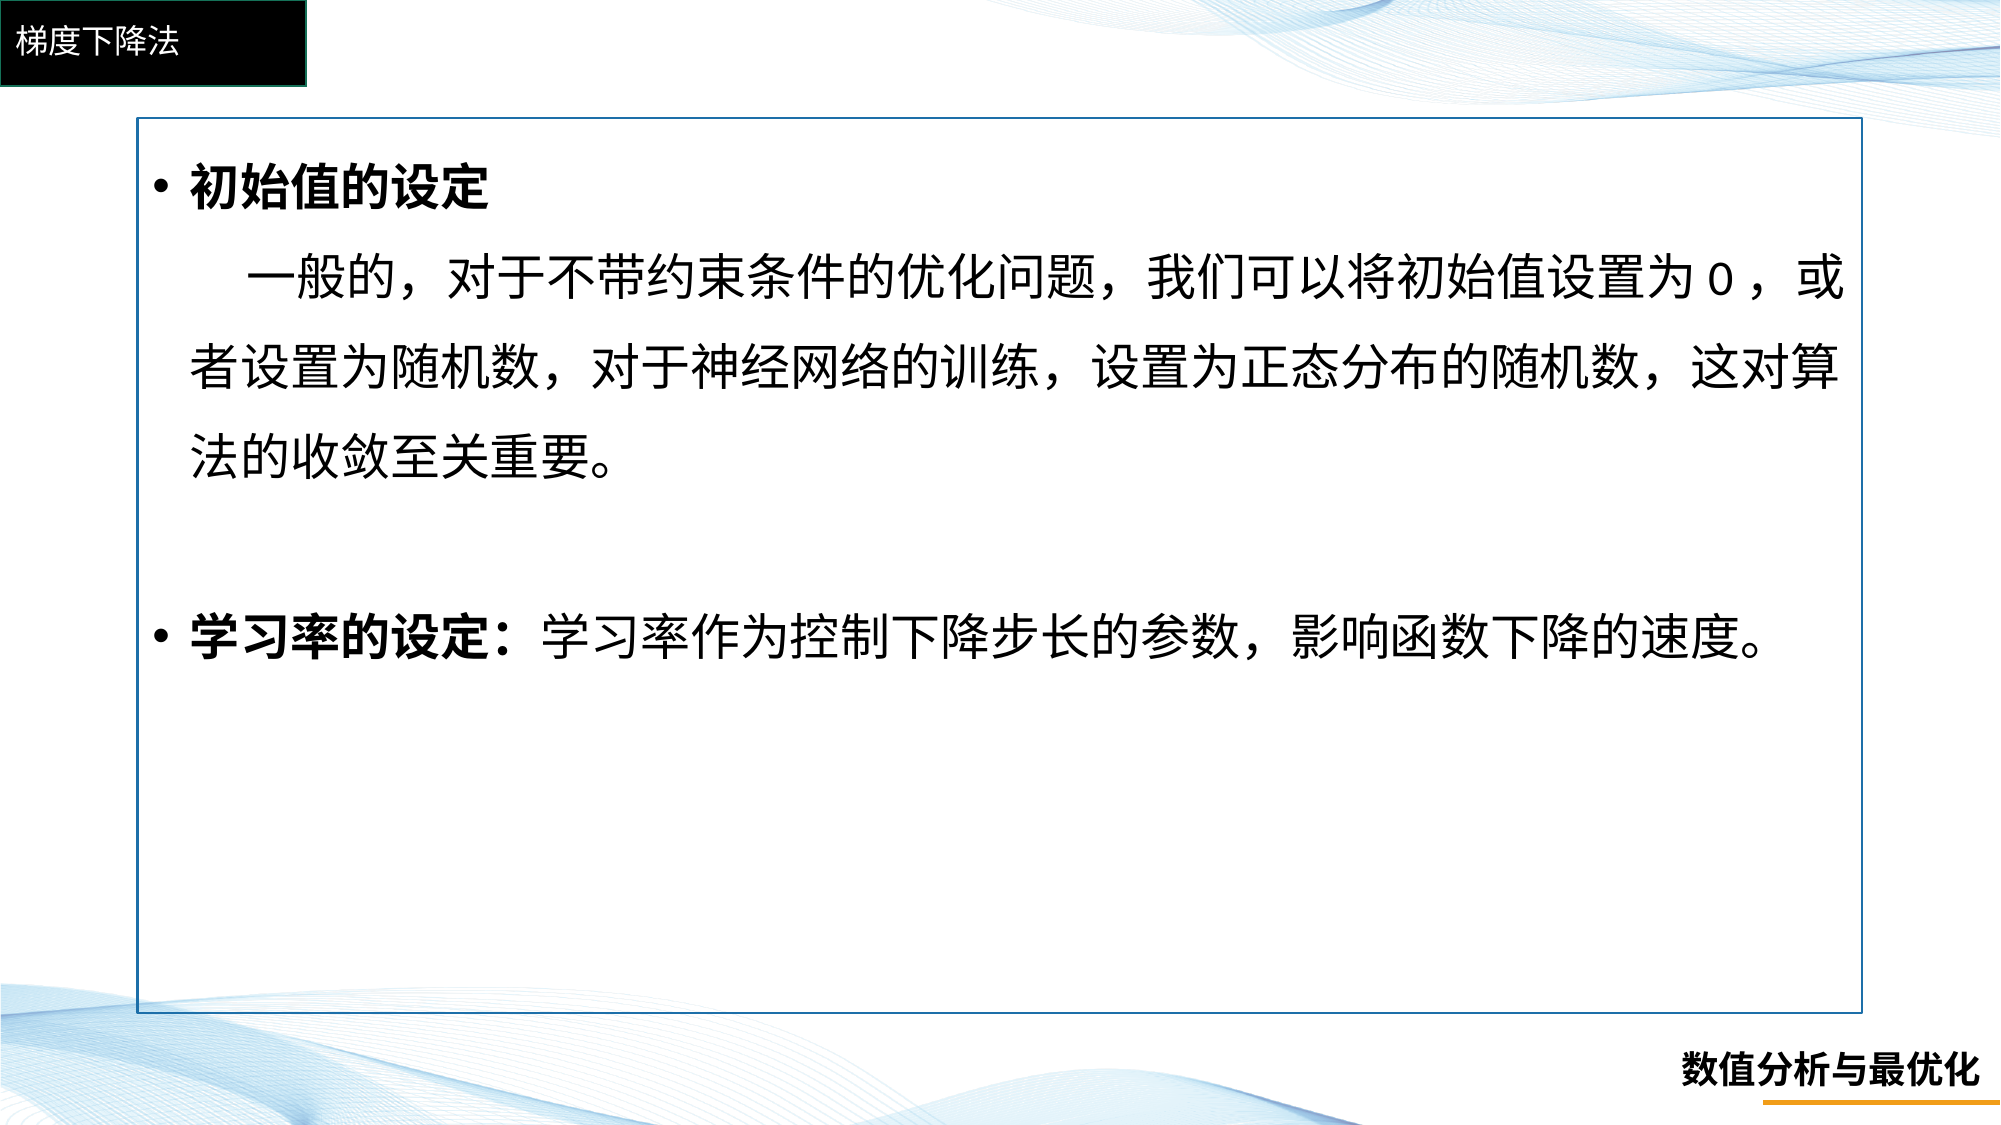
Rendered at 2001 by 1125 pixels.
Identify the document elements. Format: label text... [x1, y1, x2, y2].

list 初始值的设定 一般的，对于不带约束条件的优化问题，我们可以将初始值设置为0，或者设置为随机数，对于神经网络的训练，设置为正态分布的随机数，这对算法的收敛至关重要。 学习率的设定：学习率作为控制下降步长的参数，影响函数下降的速度。 [136, 117, 1863, 1014]
picture [885, 1, 1999, 148]
title 梯度下降法 [0, 0, 1725, 86]
picture [2, 977, 1590, 1125]
